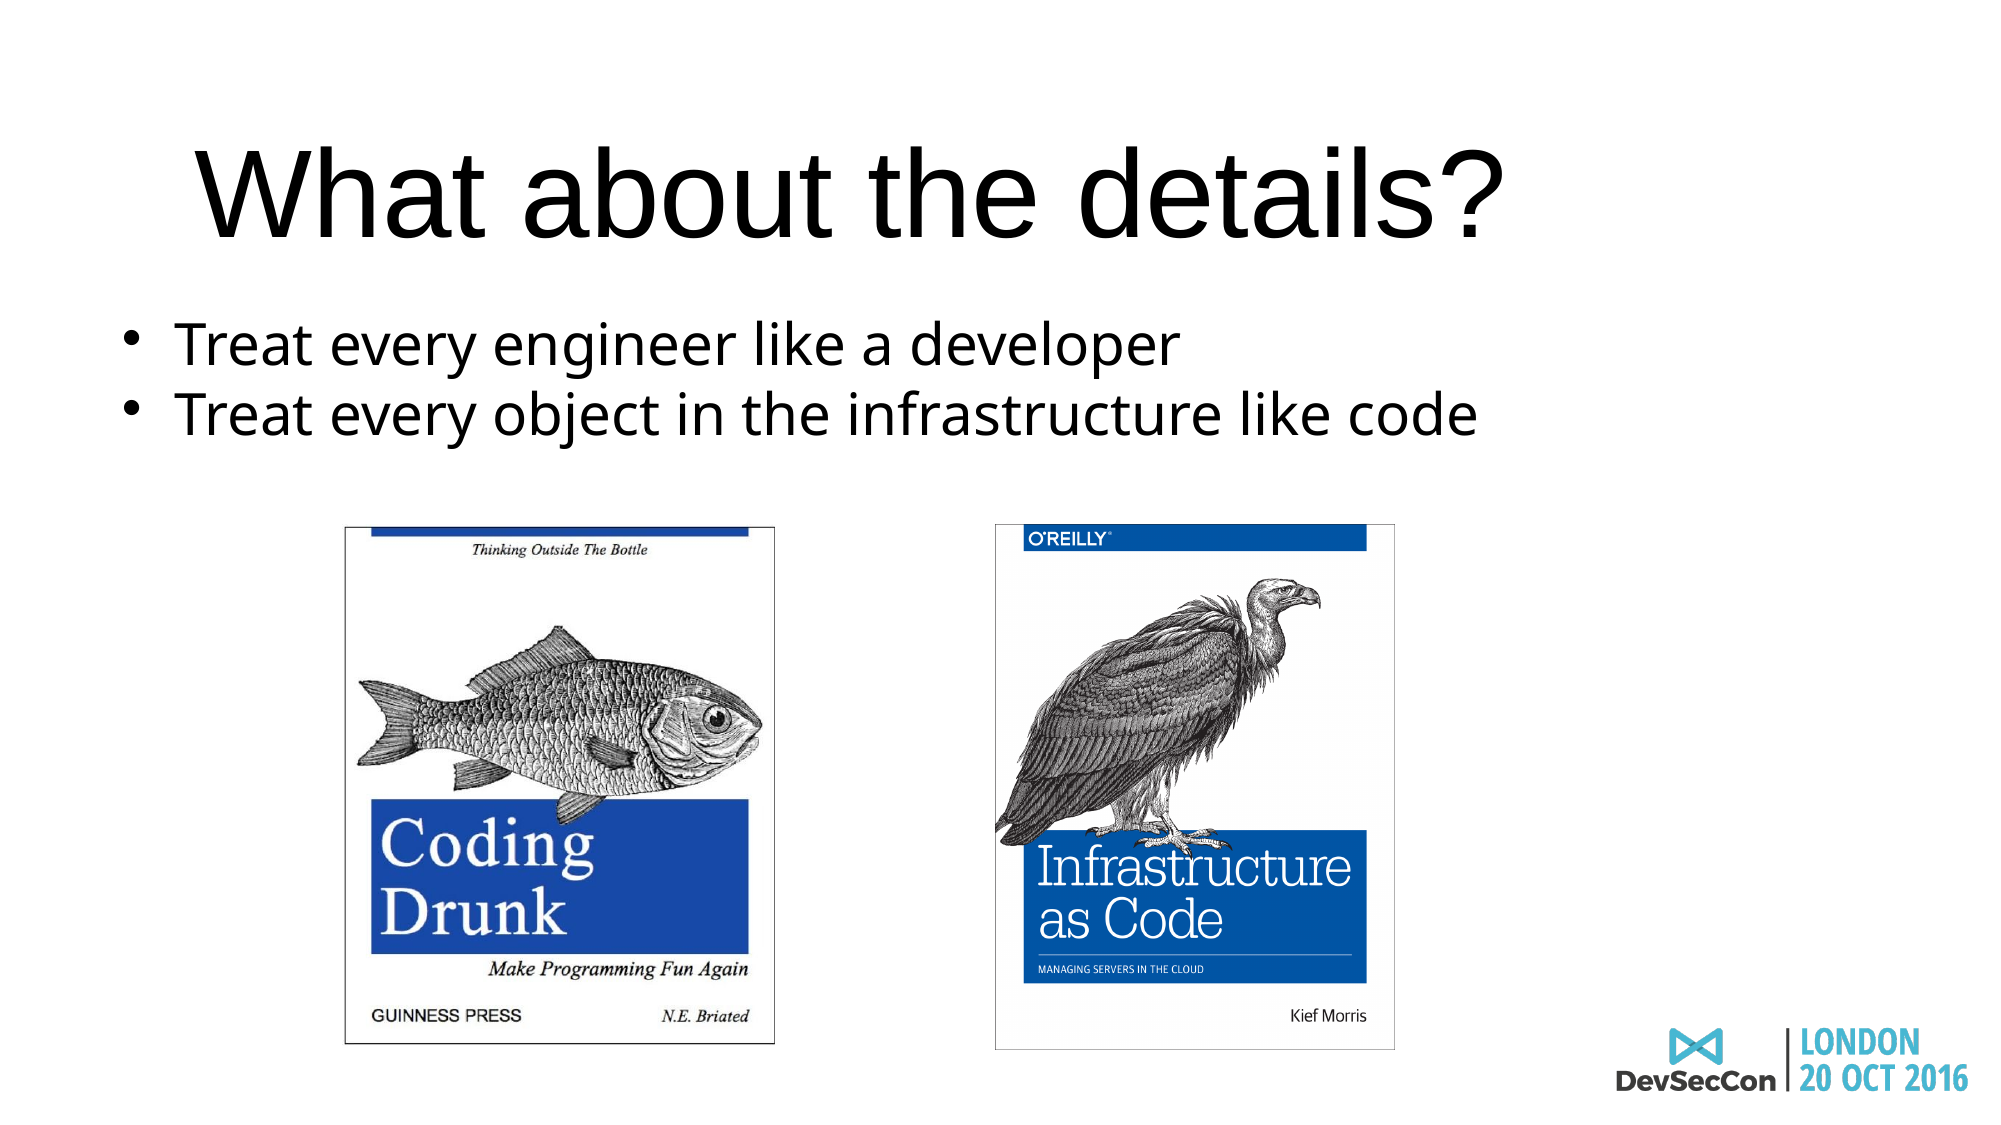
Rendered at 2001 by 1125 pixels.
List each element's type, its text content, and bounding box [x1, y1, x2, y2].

picture [341, 524, 781, 1048]
text_box Treat every engineer like a developer Treat every object in the infrastructure like code [89, 299, 1910, 1014]
picture [1609, 1014, 1985, 1105]
text_box [89, 59, 1910, 278]
text_box What about the details? [179, 104, 1523, 260]
picture [994, 524, 1396, 1051]
